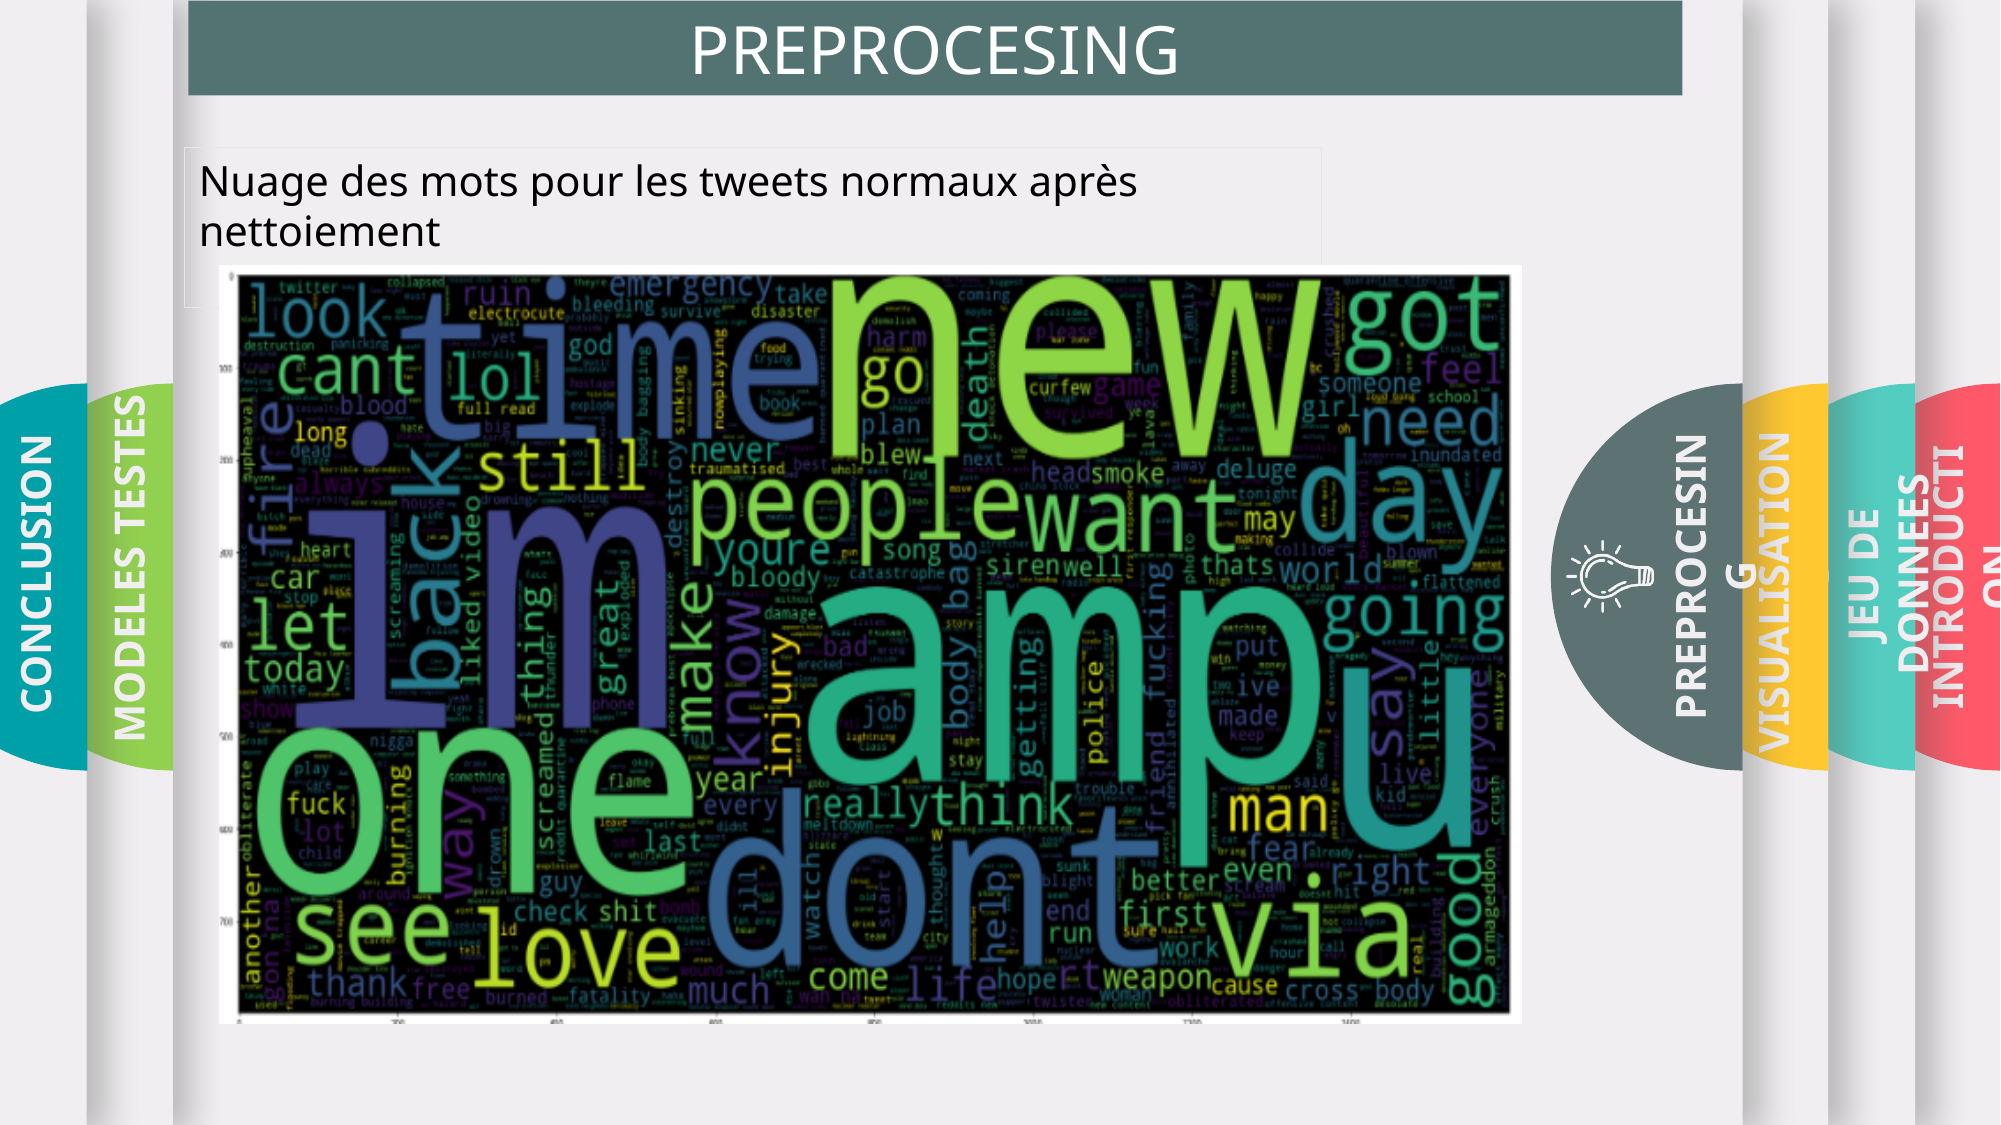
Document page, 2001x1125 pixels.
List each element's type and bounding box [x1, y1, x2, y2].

text_box [1743, 0, 1829, 1125]
text_box [1829, 0, 1916, 1125]
text_box [0, 0, 119, 1125]
text_box [1916, 0, 2000, 1125]
text_box [119, 0, 173, 1125]
picture [219, 265, 1522, 1024]
text_box [173, 0, 1743, 1125]
